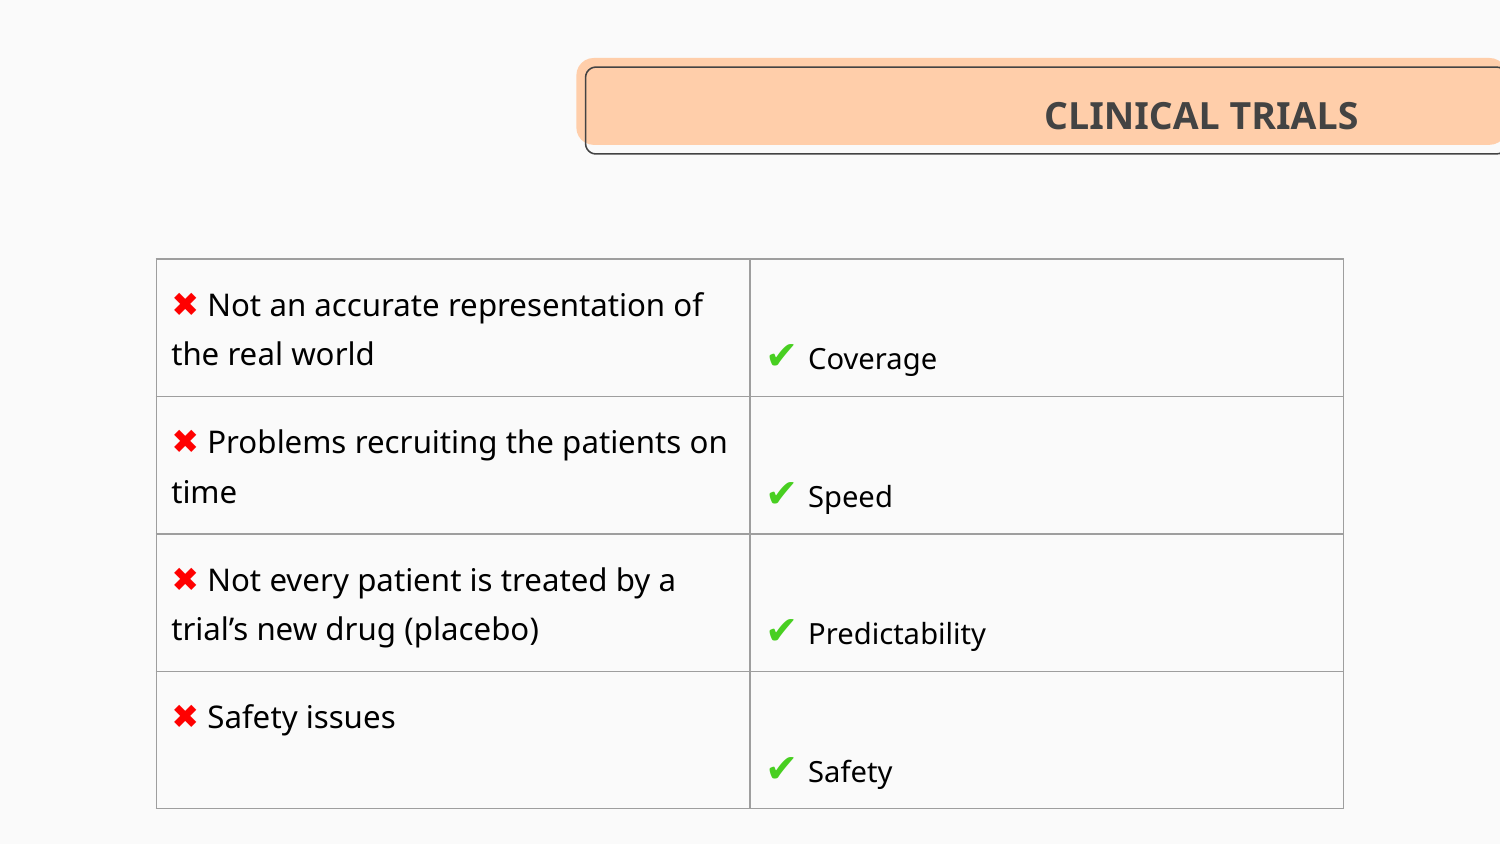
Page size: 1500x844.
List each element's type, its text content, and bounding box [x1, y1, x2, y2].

table_cell ✔ Safety [751, 672, 1343, 808]
table_header ✔ Coverage [751, 260, 1343, 396]
table_cell ✔ Speed [751, 397, 1343, 533]
table_cell ✖ Safety issues [157, 672, 749, 808]
table_cell ✖ Not every patient is treated by a trial’s new drug (placebo) [157, 535, 749, 671]
table_cell ✖ Problems recruiting the patients on time [157, 397, 749, 533]
table_cell ✔ Predictability [751, 535, 1343, 671]
table_header ✖ Not an accurate representation of the real world [157, 260, 749, 396]
title CLINICAL TRIALS [849, 75, 1374, 154]
